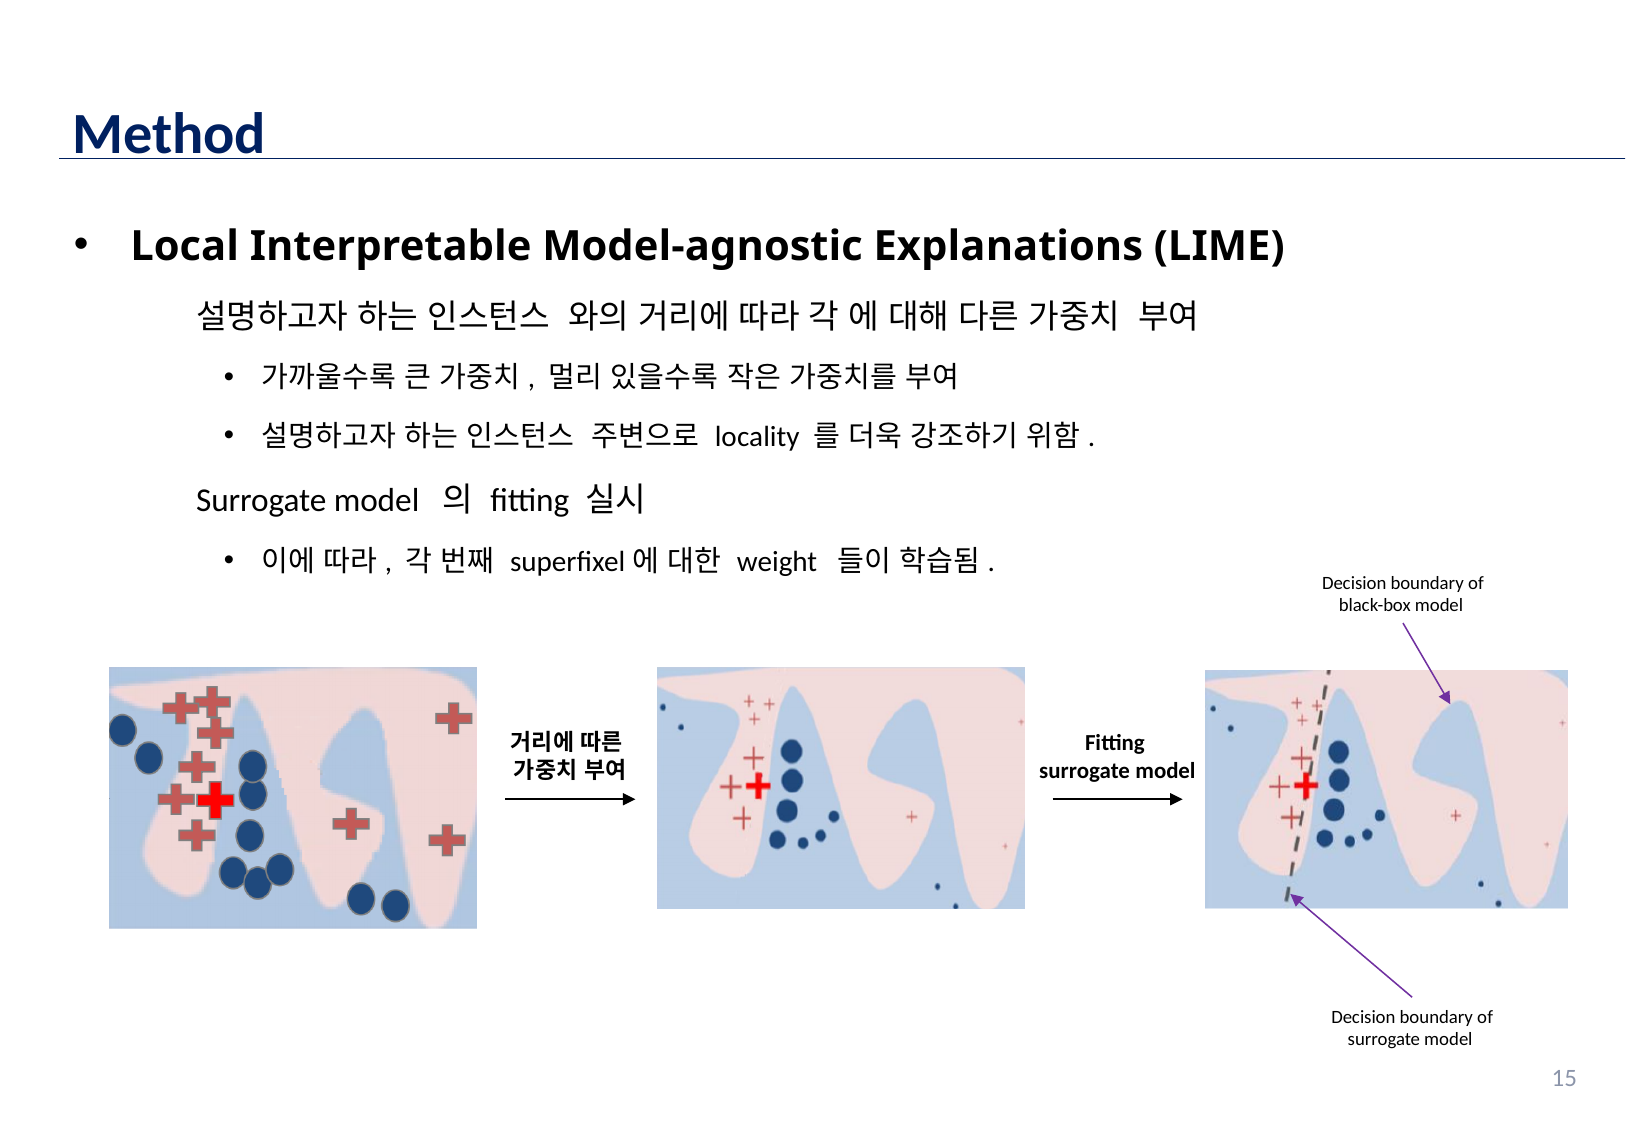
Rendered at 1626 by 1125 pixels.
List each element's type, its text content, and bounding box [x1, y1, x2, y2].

text_box 거리에 따른 가중치 부여 [481, 720, 652, 790]
picture [657, 667, 1025, 909]
picture [1205, 666, 1570, 909]
text_box Method [57, 54, 1625, 136]
slide_number 15 [1212, 1046, 1593, 1107]
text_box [1402, 623, 1451, 705]
picture [109, 667, 478, 930]
text_box Fitting surrogate model [1031, 720, 1200, 790]
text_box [1290, 893, 1413, 998]
